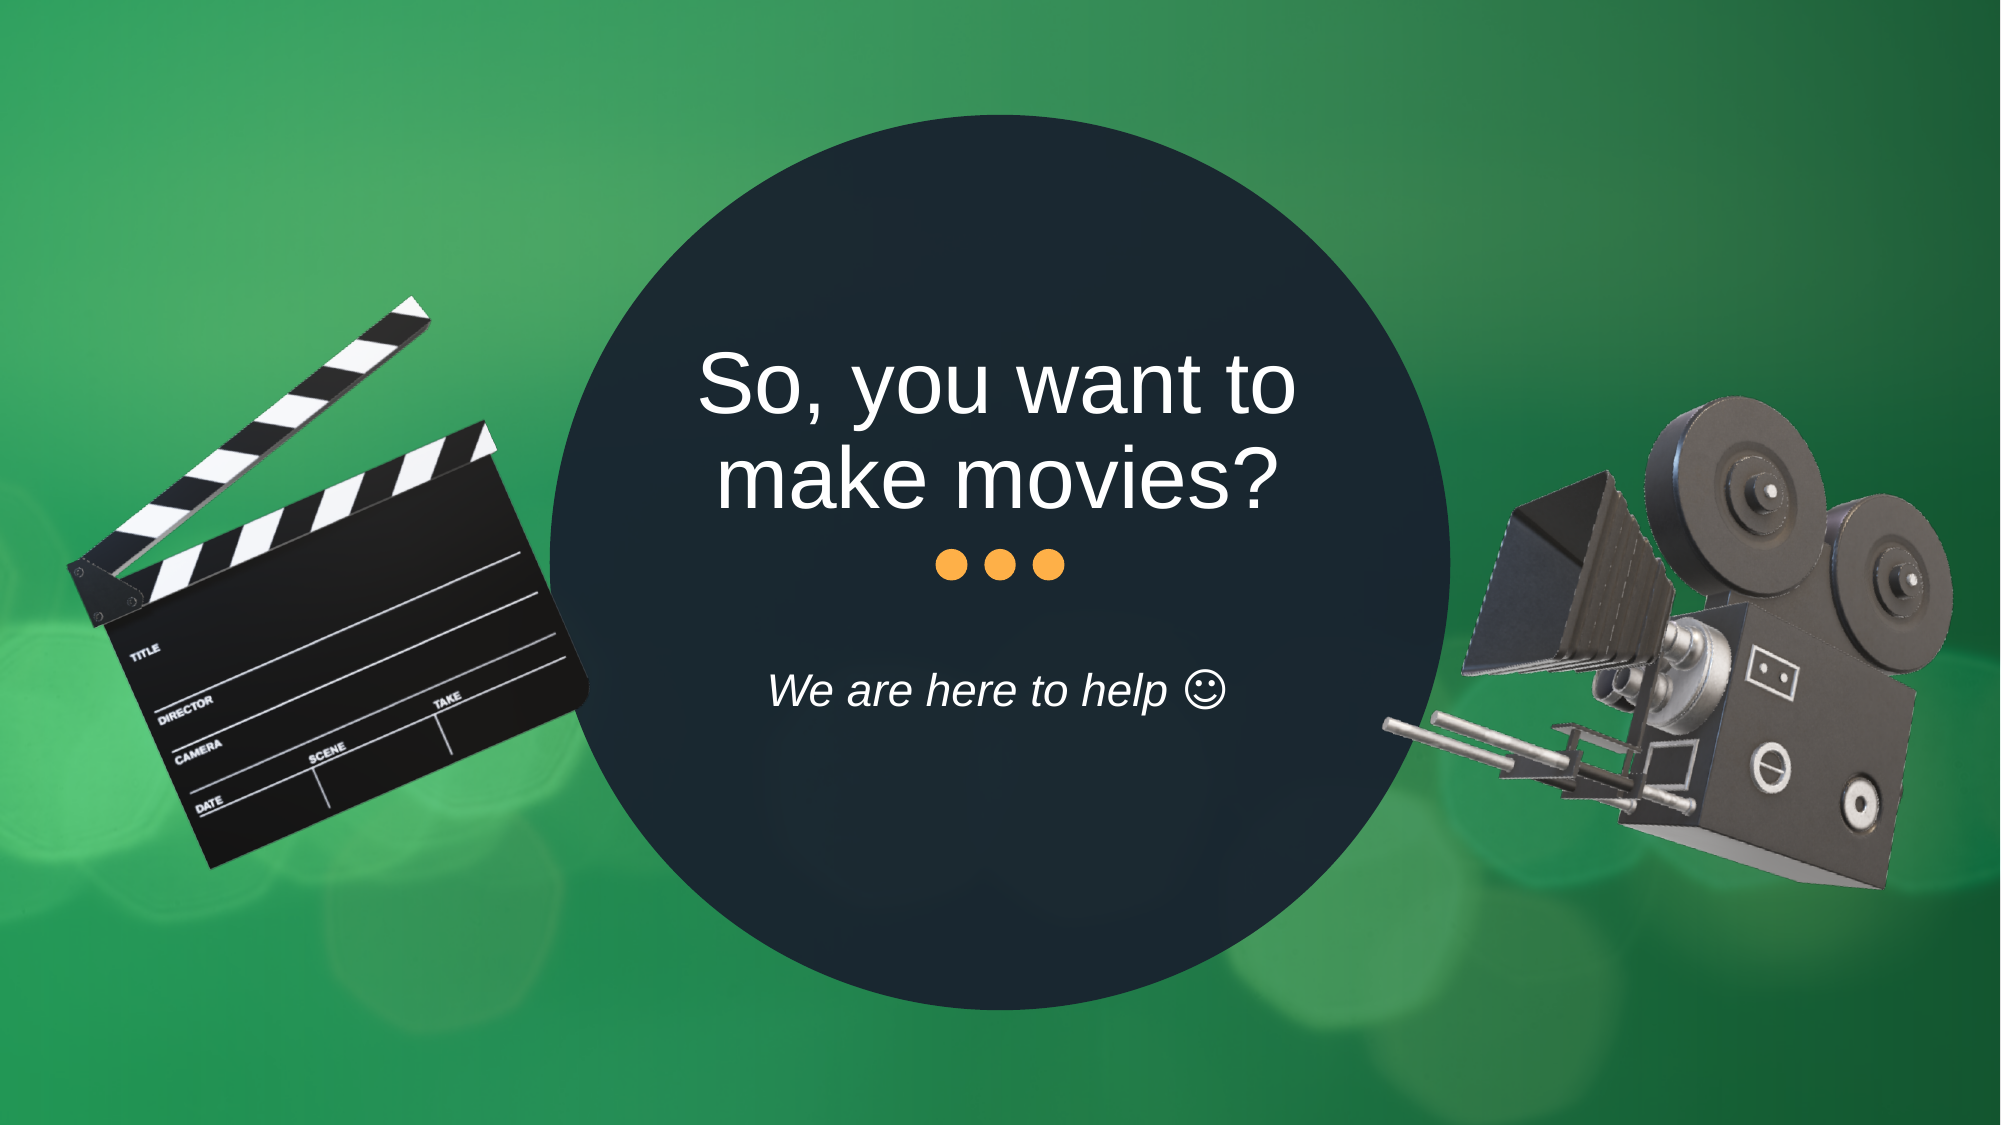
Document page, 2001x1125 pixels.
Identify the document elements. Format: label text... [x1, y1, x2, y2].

title So, you want to make movies? [589, 384, 1401, 481]
picture [1363, 0, 2001, 1125]
picture [18, 279, 610, 886]
subtitle We are here to help ☺ [589, 647, 1394, 736]
